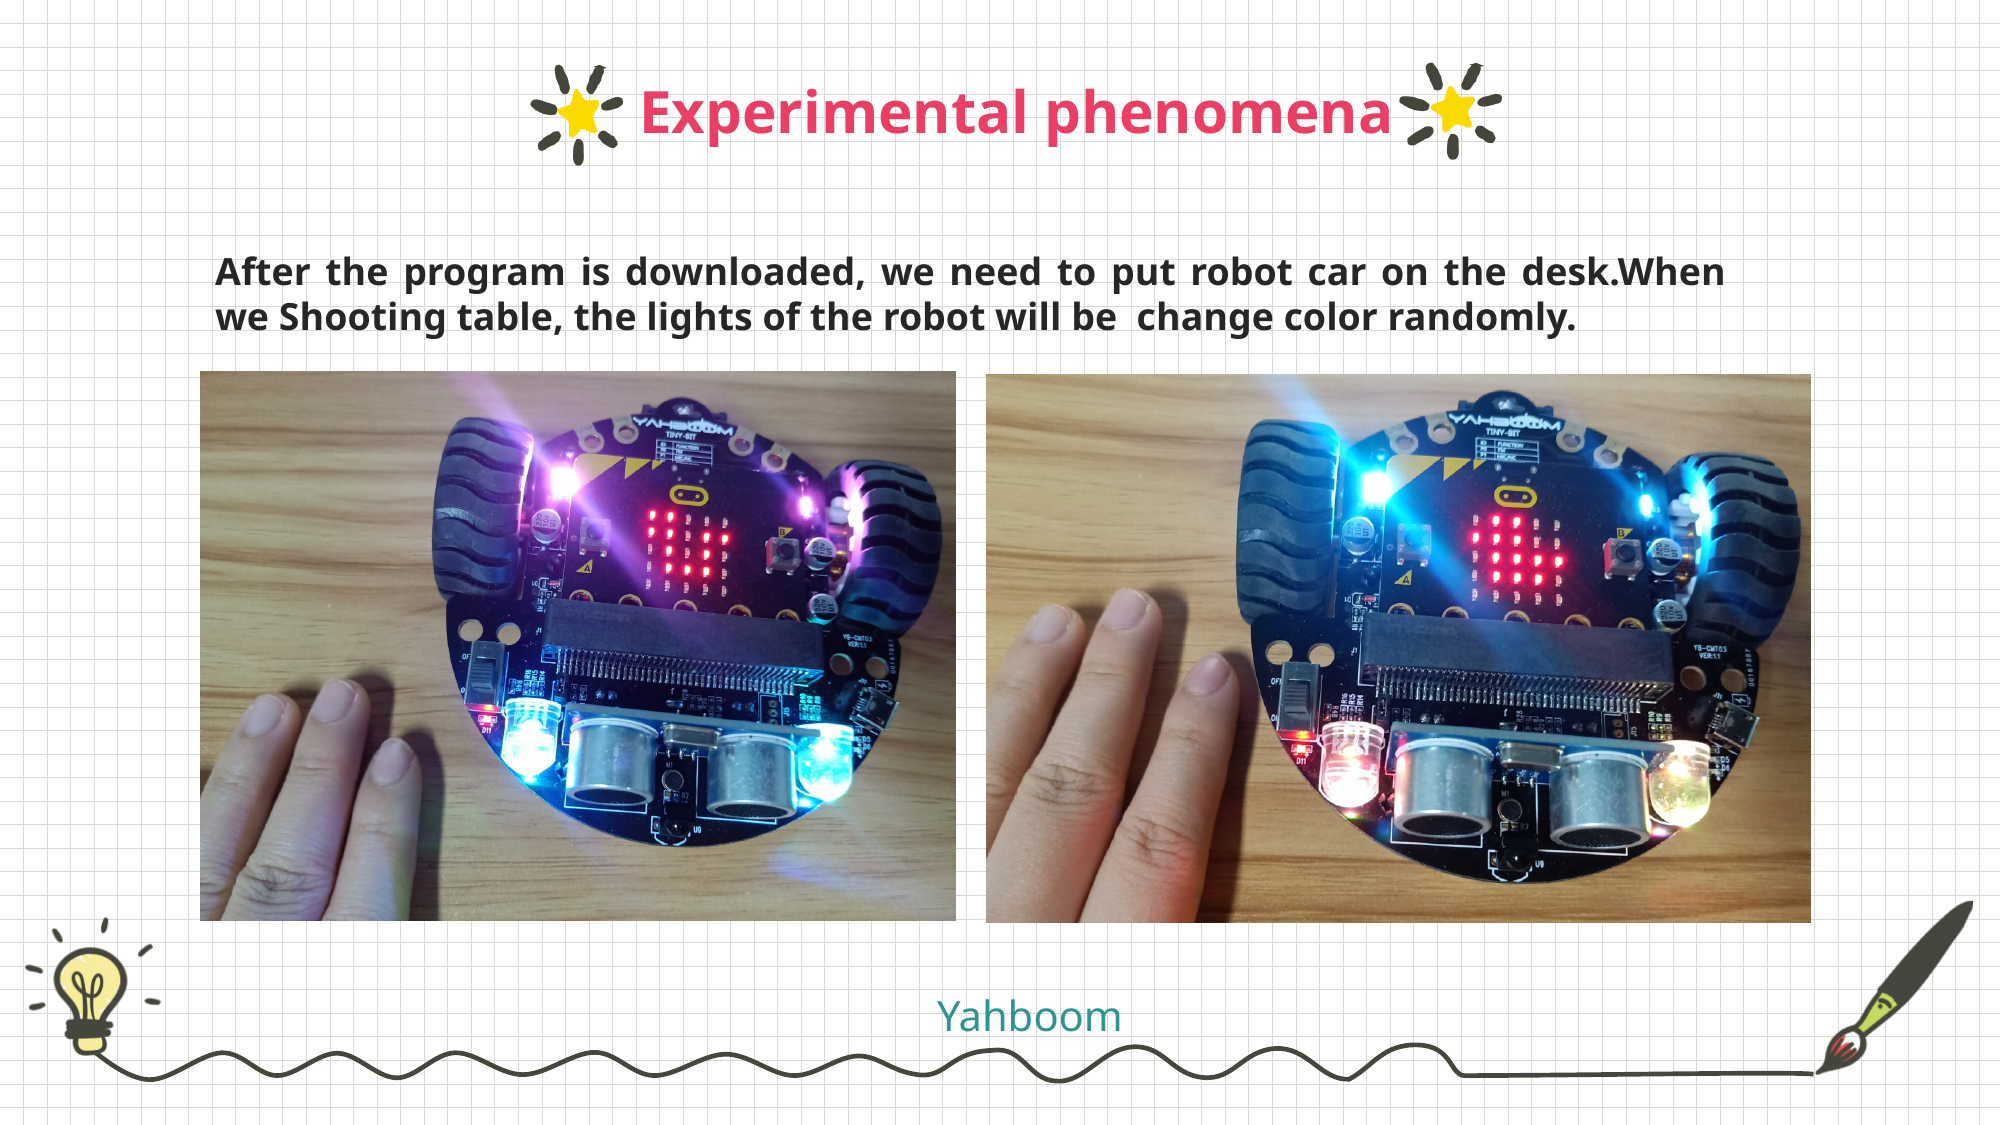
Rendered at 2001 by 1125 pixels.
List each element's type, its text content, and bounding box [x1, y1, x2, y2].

text_box Yahboom [922, 981, 1166, 1047]
text_box Experimental phenomena [624, 67, 1399, 153]
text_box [1399, 62, 1502, 160]
picture [1816, 894, 1973, 1081]
picture [200, 371, 956, 921]
picture [985, 374, 1811, 923]
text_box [529, 64, 623, 166]
text_box After the program is downloaded, we need to put robot car on the desk.When we Shooting table, the lights of the robot will be change color randomly. [200, 240, 1743, 346]
picture [2, 893, 185, 1073]
